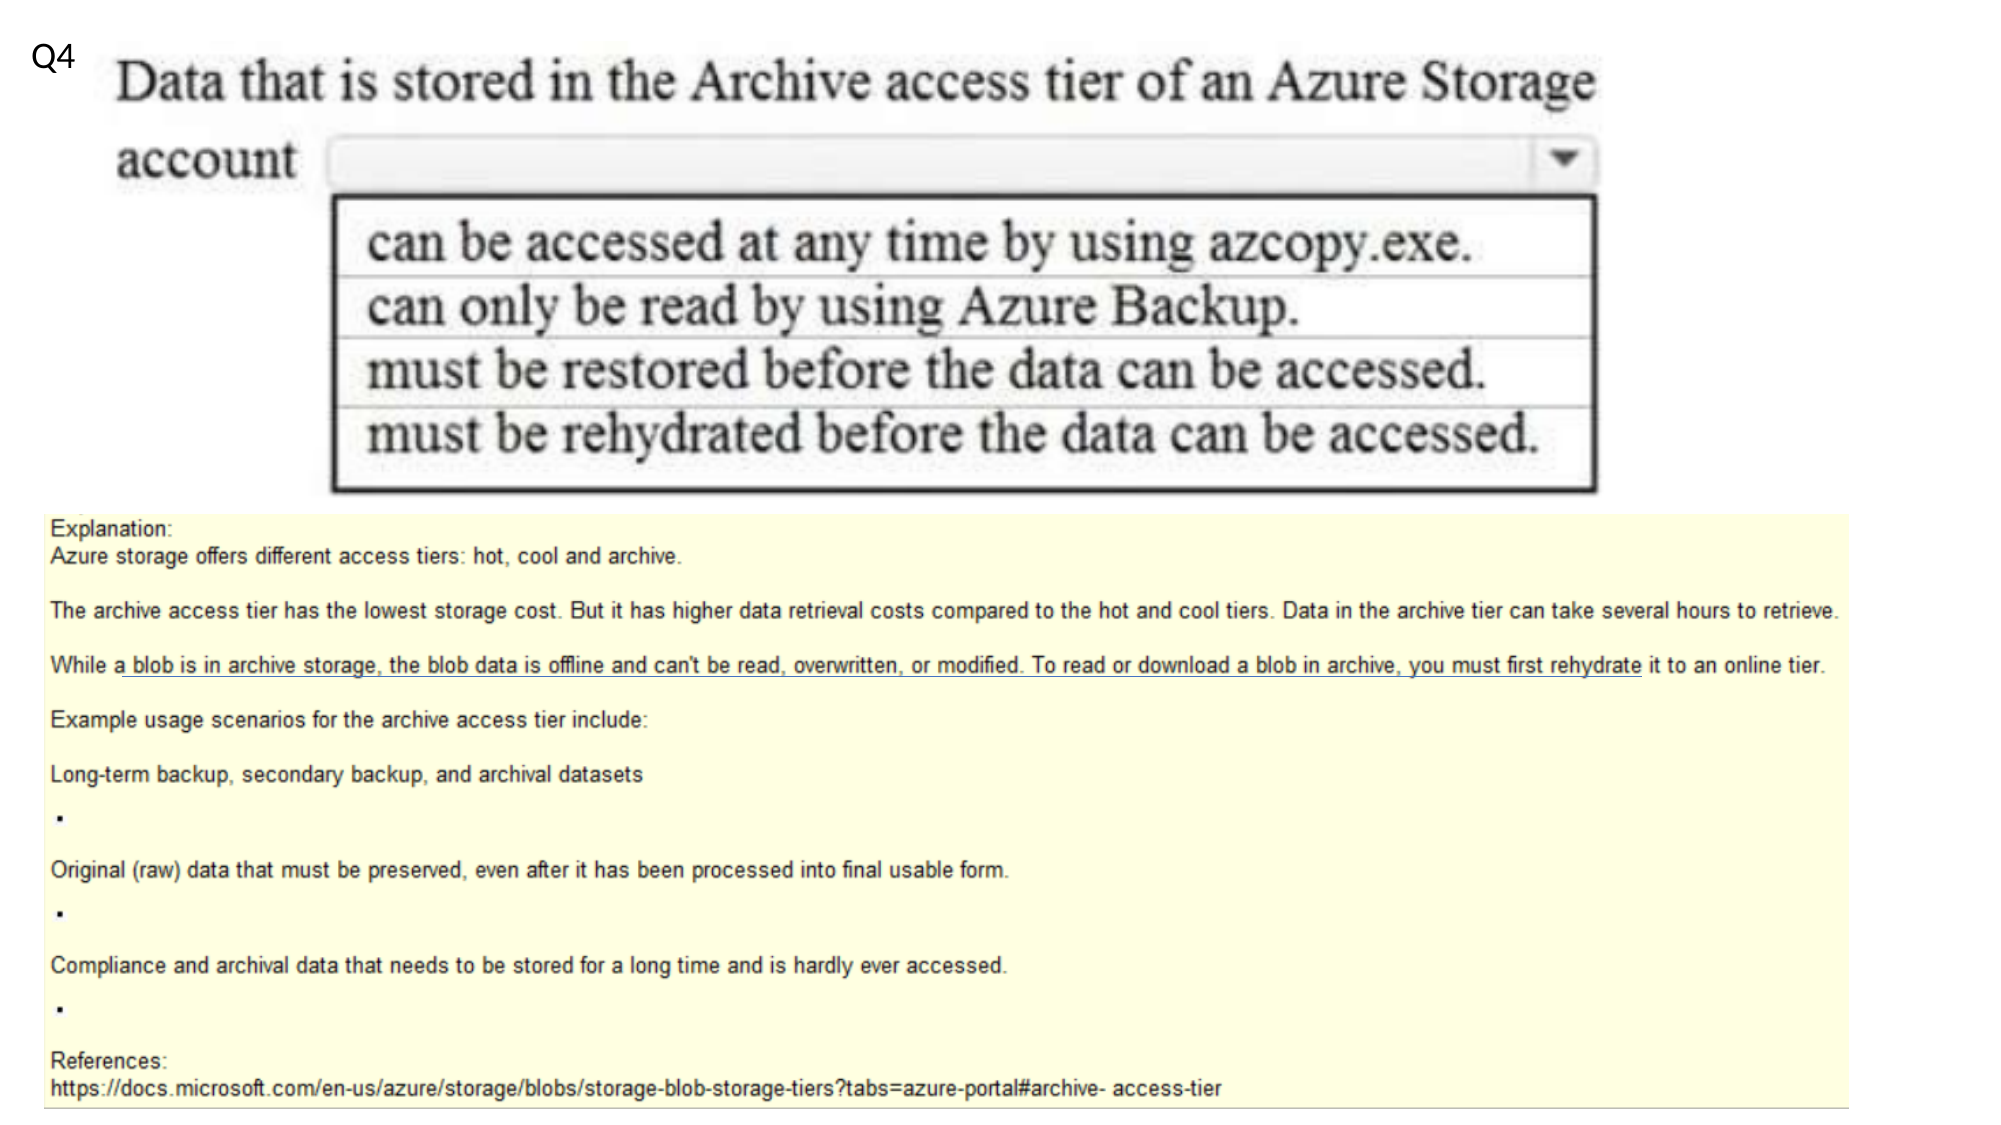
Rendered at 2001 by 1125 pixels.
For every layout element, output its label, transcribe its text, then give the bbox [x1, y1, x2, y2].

picture [44, 41, 1849, 1109]
text_box Q4 [16, 23, 91, 83]
